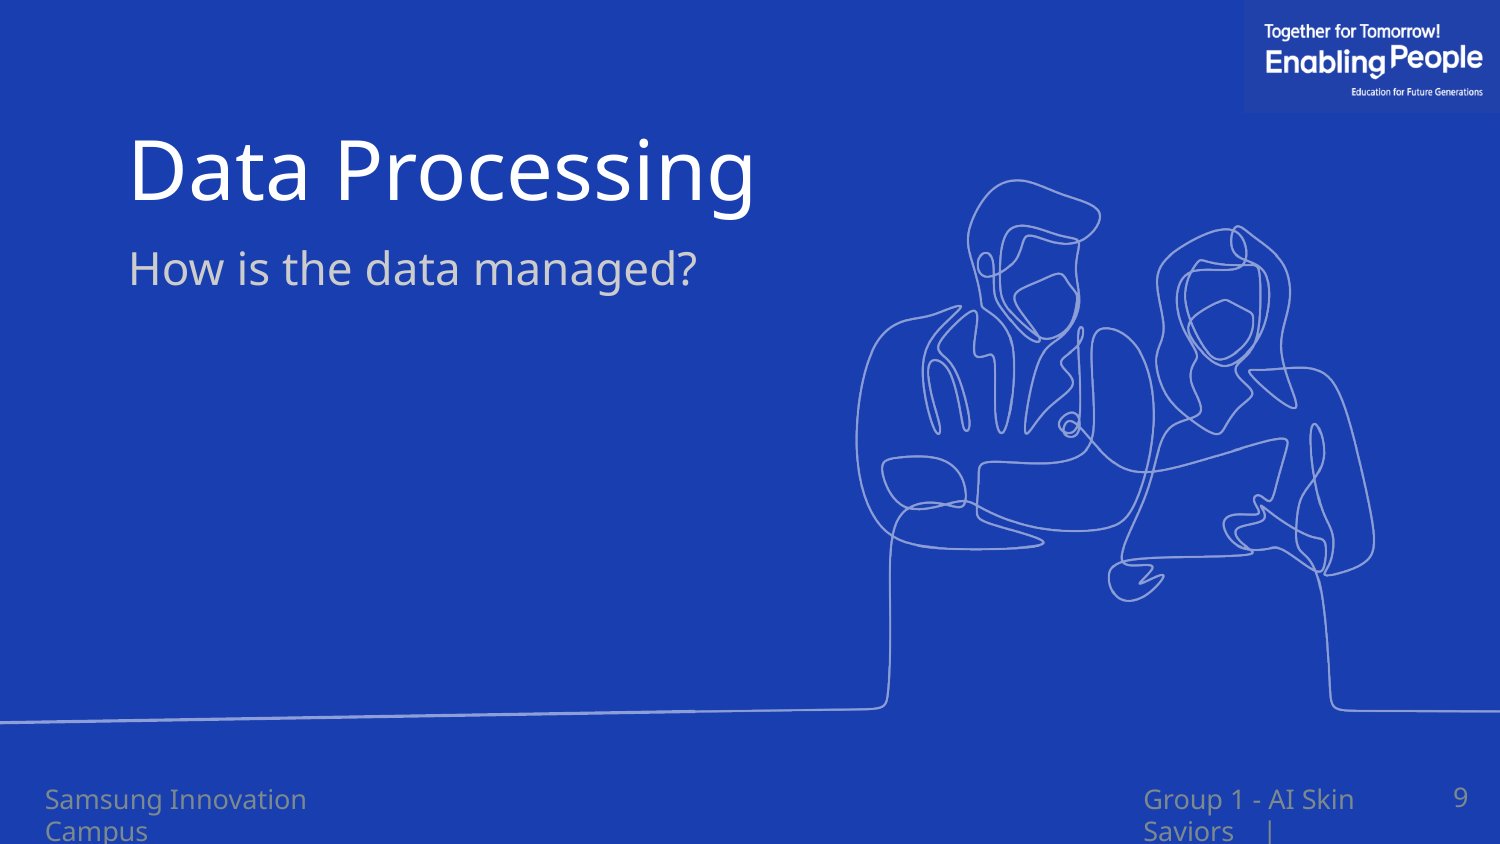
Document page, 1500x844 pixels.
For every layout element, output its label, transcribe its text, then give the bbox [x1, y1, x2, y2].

title Data Processing [127, 131, 912, 216]
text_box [0, 711, 696, 724]
slide_number 9 [1411, 775, 1469, 822]
picture [599, 158, 1500, 741]
subtitle How is the data managed? [127, 231, 594, 289]
picture [1244, 0, 1500, 113]
